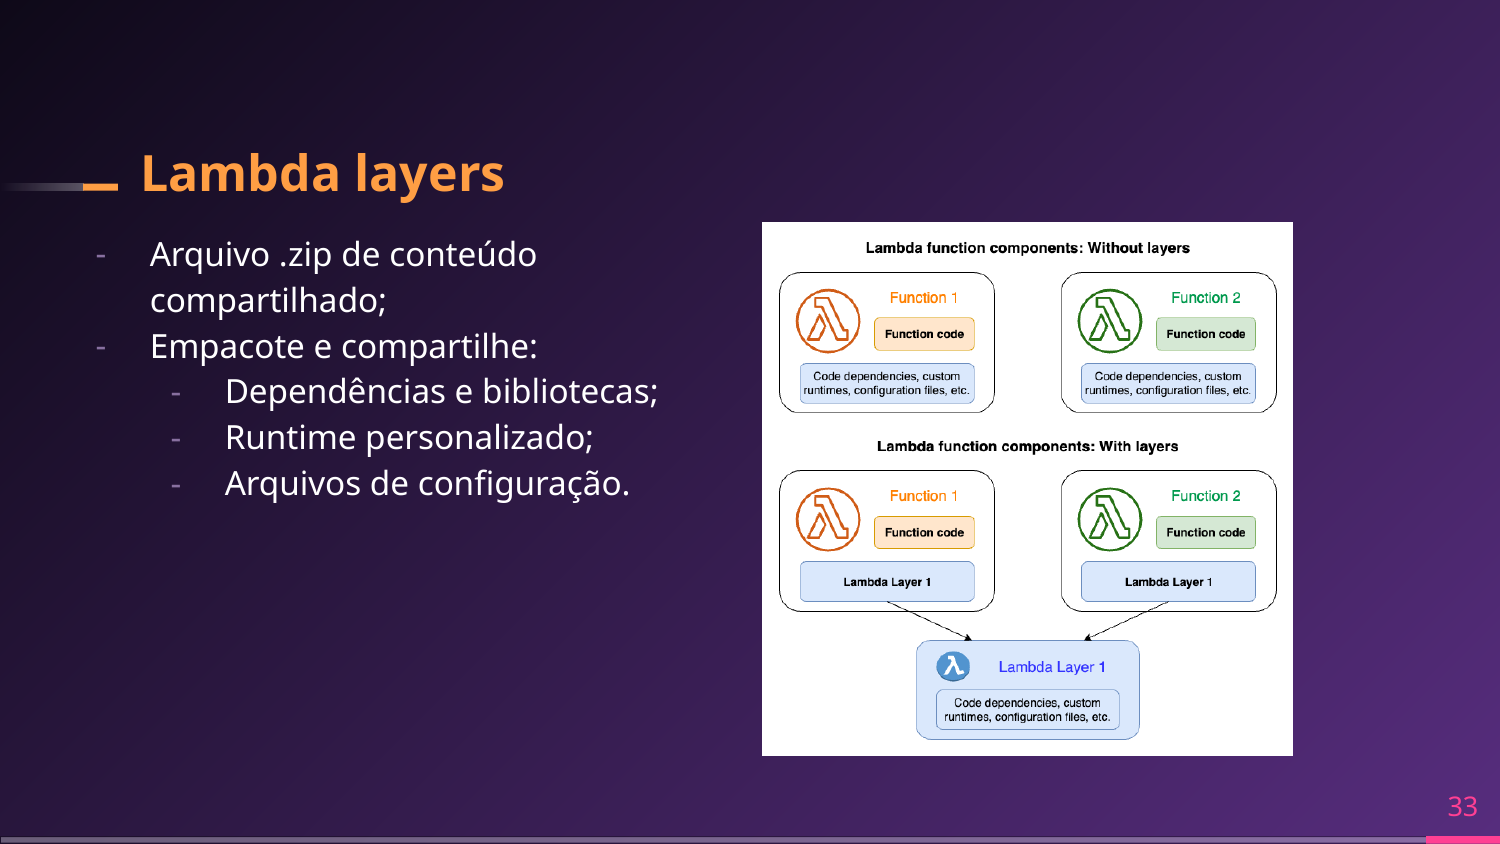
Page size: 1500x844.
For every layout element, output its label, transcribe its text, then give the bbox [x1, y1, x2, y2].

title Lambda layers [140, 137, 1011, 203]
slide_number ‹#› [1426, 779, 1500, 837]
picture [762, 221, 1293, 756]
list Arquivo .zip de conteúdo compartilhado; Empacote e compartilhe: Dependências e bibliotecas; Runtime personalizado; Arquivos de configuração. [74, 227, 750, 725]
